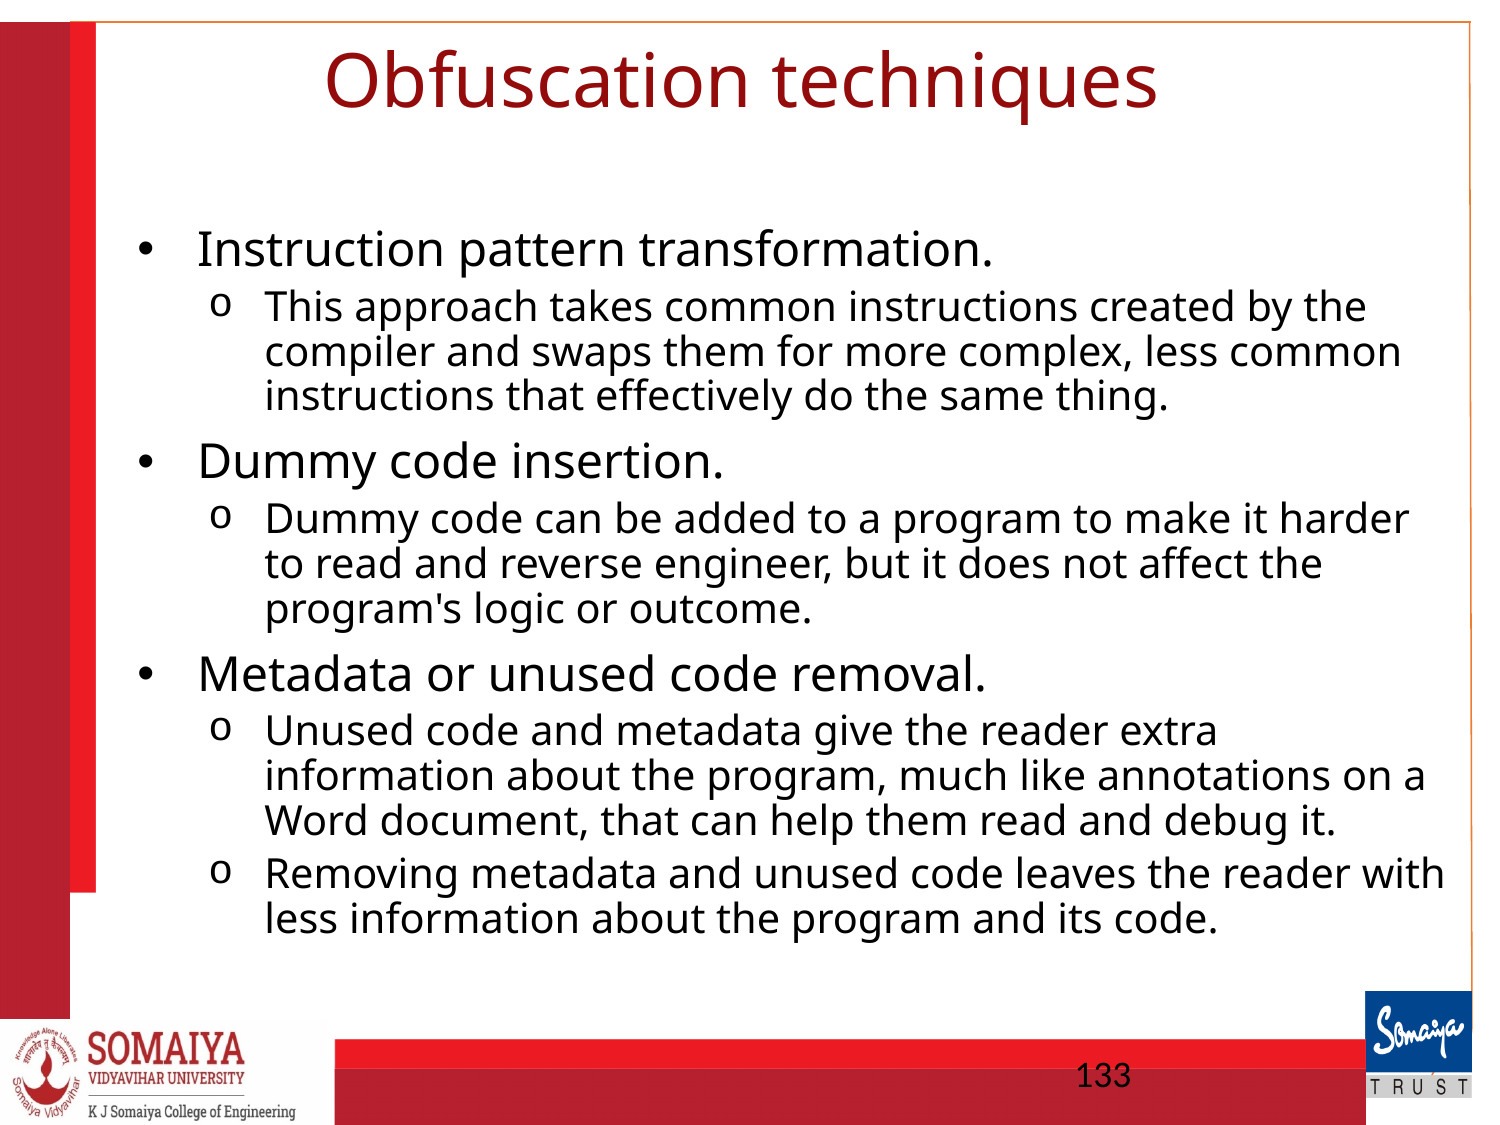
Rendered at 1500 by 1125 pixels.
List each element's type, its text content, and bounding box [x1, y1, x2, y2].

list Instruction pattern transformation. This approach takes common instructions created by the compiler and swaps them for more complex, less common instructions that effectively do the same thing. Dummy code insertion. Dummy code can be added to a program to make it harder to read and reverse engineer, but it does not affect the program's logic or outcome. Metadata or unused code removal. Unused code and metadata give the reader extra information about the program, much like annotations on a Word document, that can help them read and debug it. Removing metadata and unused code leaves the reader with less information about the program and its code. [114, 217, 1465, 960]
picture [1365, 991, 1472, 1098]
picture [0, 22, 327, 1125]
slide_number 133 [1059, 1042, 1397, 1103]
title Obfuscation techniques [134, 35, 1349, 179]
picture [335, 1040, 1365, 1125]
